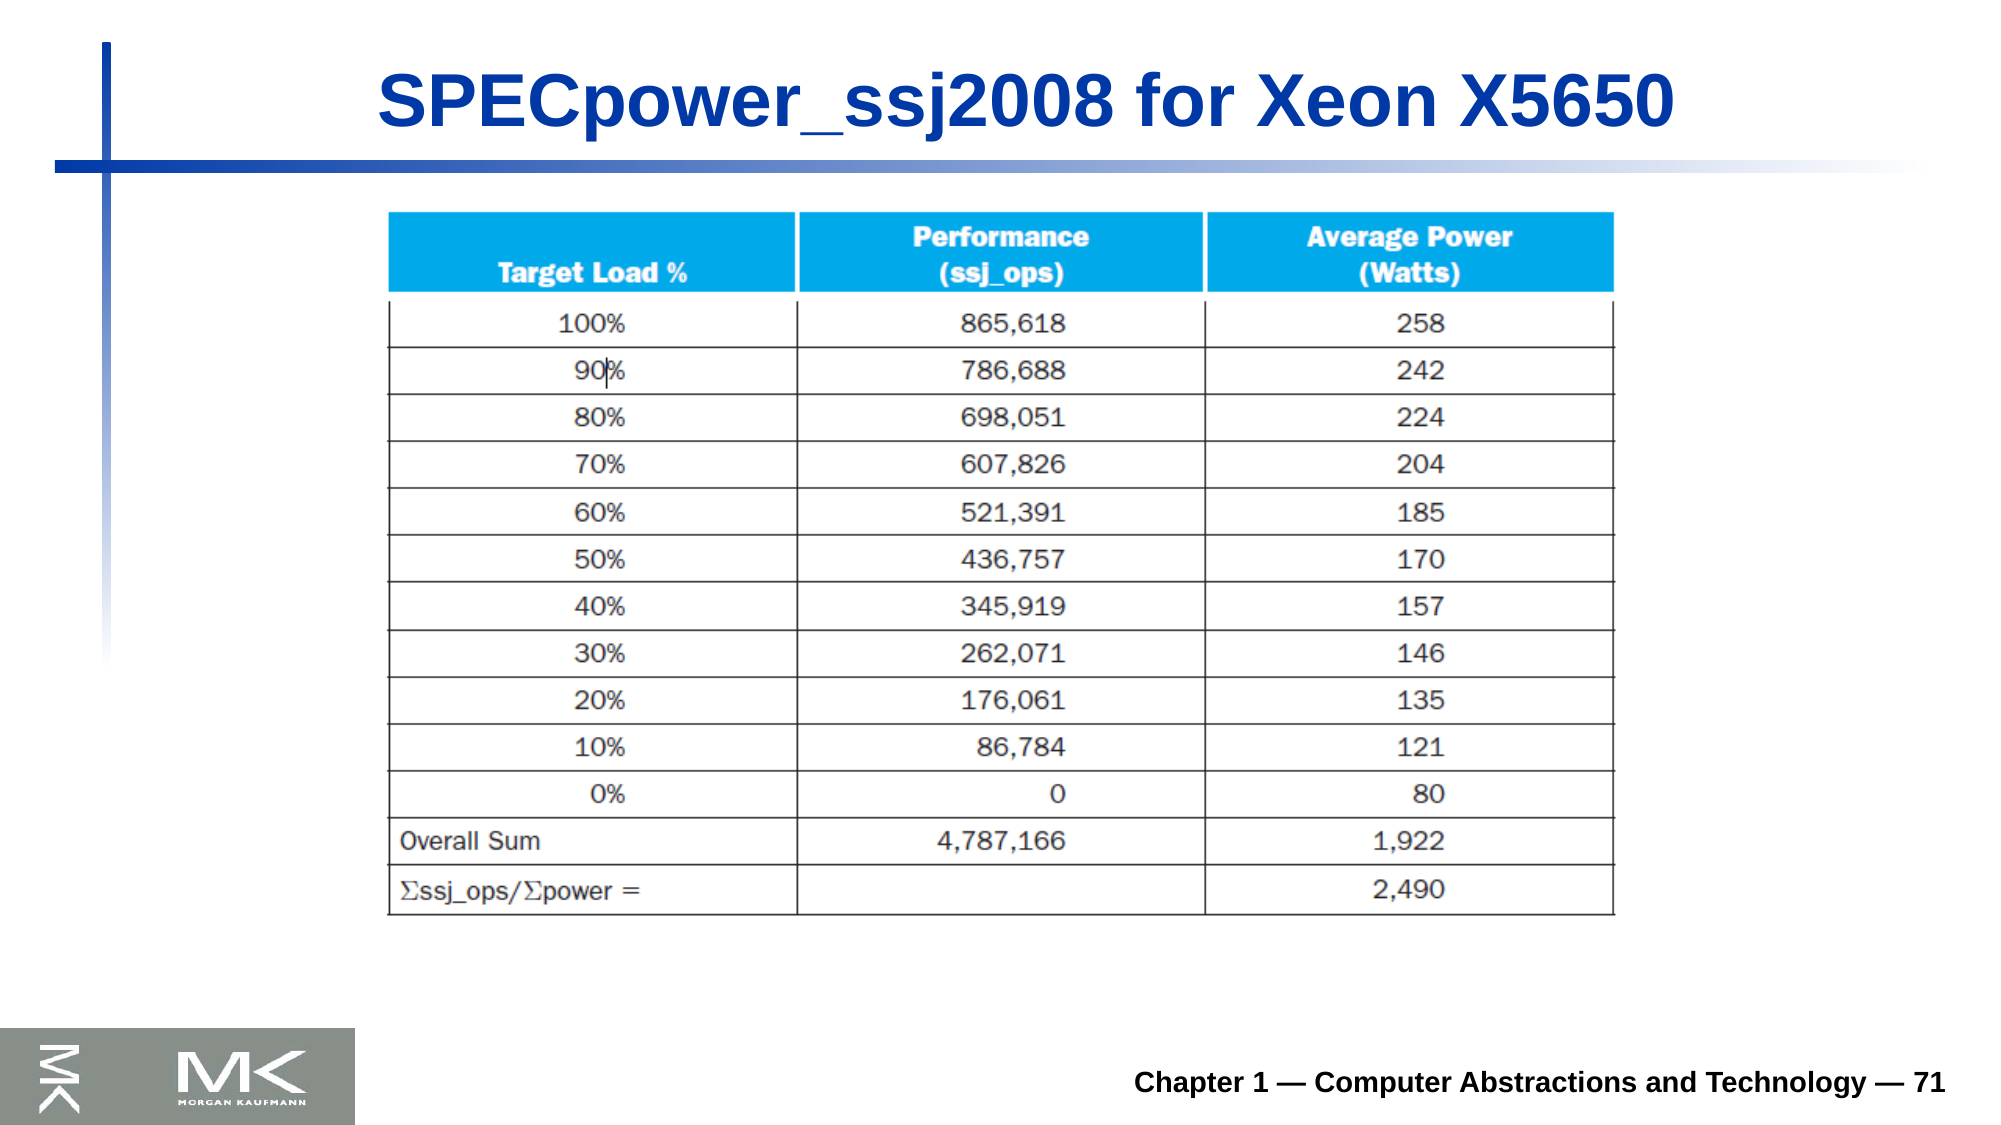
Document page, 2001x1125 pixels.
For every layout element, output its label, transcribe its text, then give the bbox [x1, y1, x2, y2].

title SPECpower_ssj2008 for Xeon X5650 [362, 42, 1718, 149]
picture [0, 1028, 355, 1125]
picture [377, 202, 1623, 923]
footer Chapter 1 — Computer Abstractions and Technology — 71 [369, 1046, 1962, 1106]
